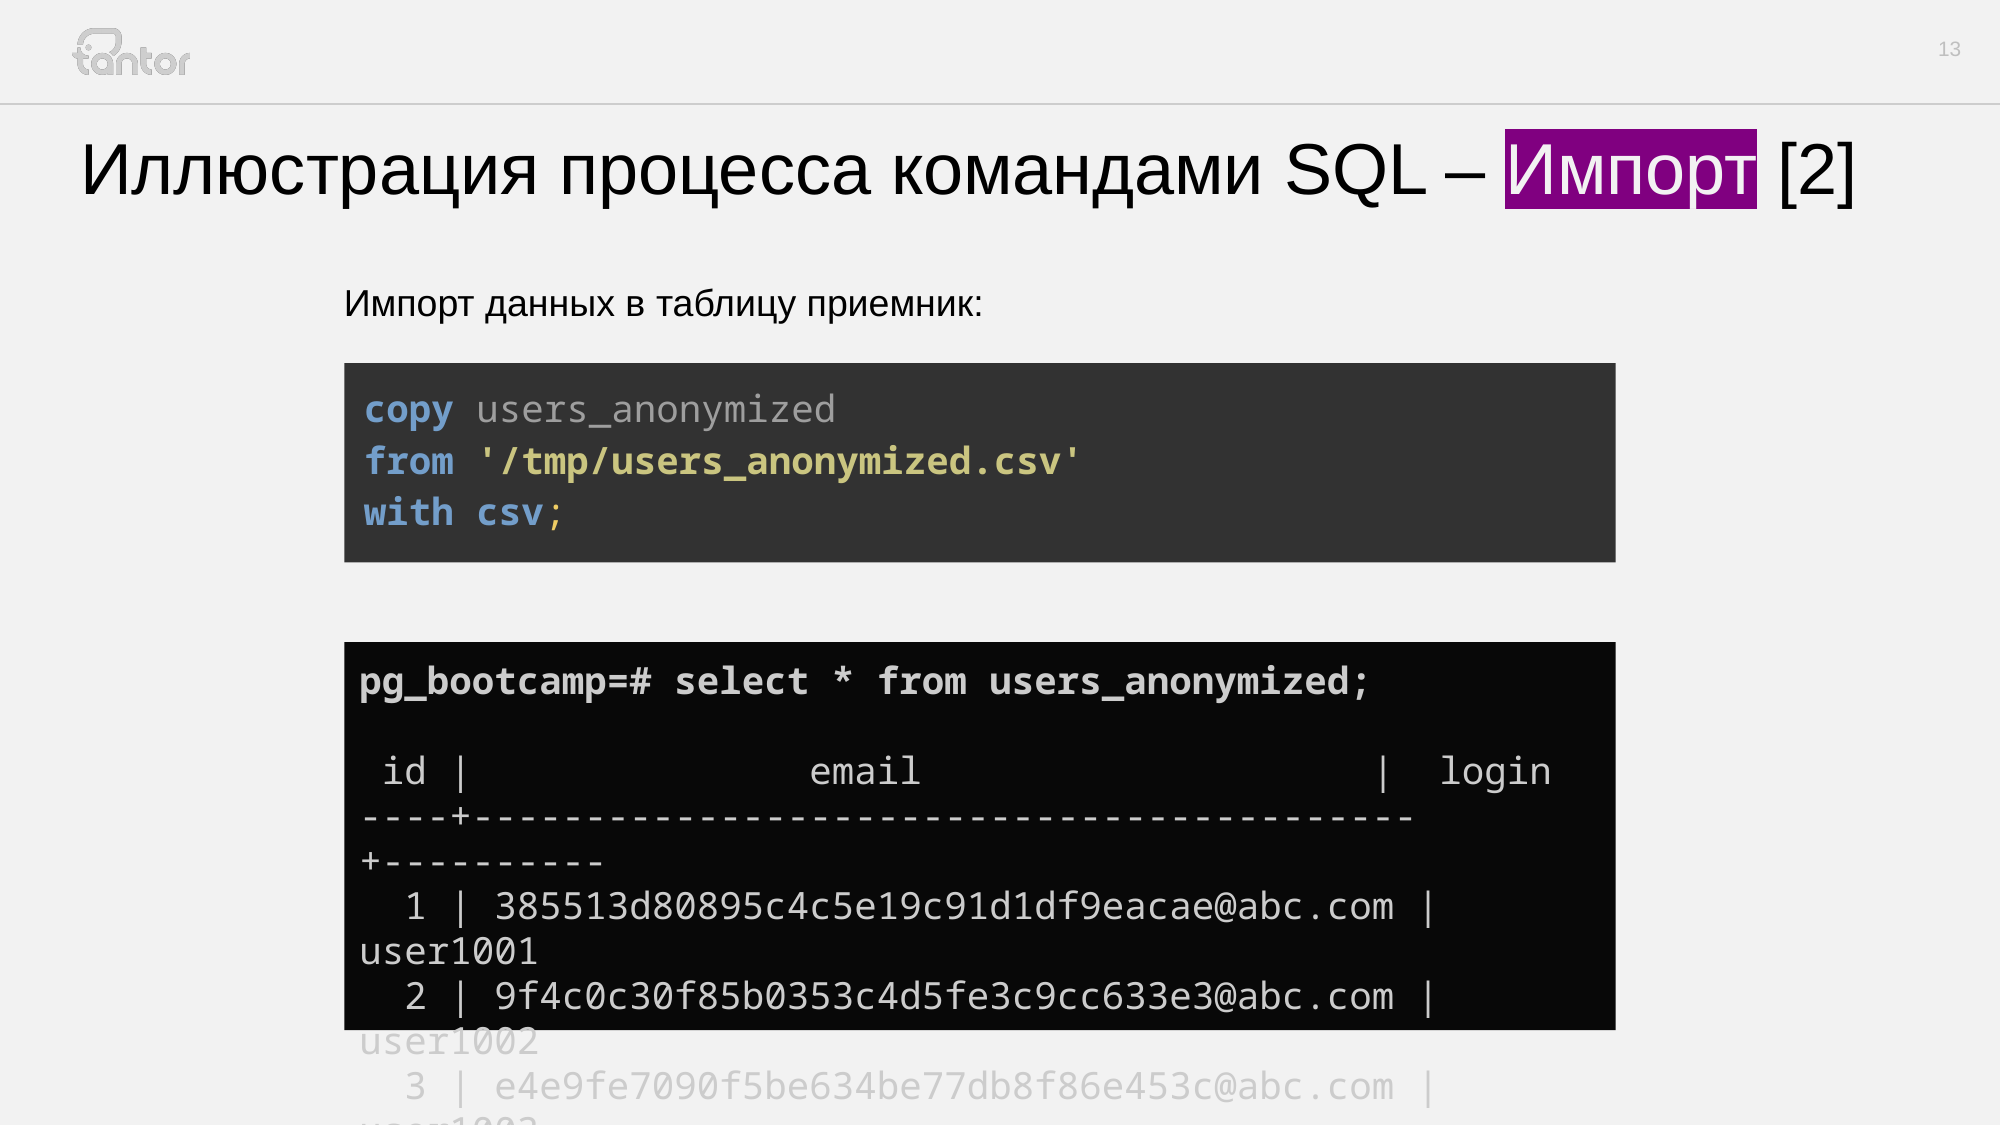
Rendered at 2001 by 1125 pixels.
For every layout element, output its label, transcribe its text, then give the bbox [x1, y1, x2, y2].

text_box Импорт данных в таблицу приемник: [336, 277, 1479, 338]
text_box pg_bootcamp=# select * from users_anonymized; id | email | login ----+------------------------------------------+---------- 1 | 385513d80895c4c5e19c91d1df9eacae@abc.com | user1001 2 | 9f4c0c30f85b0353c4d5fe3c9cc633e3@abc.com | user1002 3 | e4e9fe7090f5be634be77db8f86e453c@abc.com | user1003 ... [344, 642, 1616, 1031]
picture [72, 28, 190, 75]
text_box copy users_anonymized from '/tmp/users_anonymized.csv' with csv; [344, 363, 1616, 563]
title Иллюстрация процесса командами SQL – Импорт [2] [72, 124, 1928, 219]
